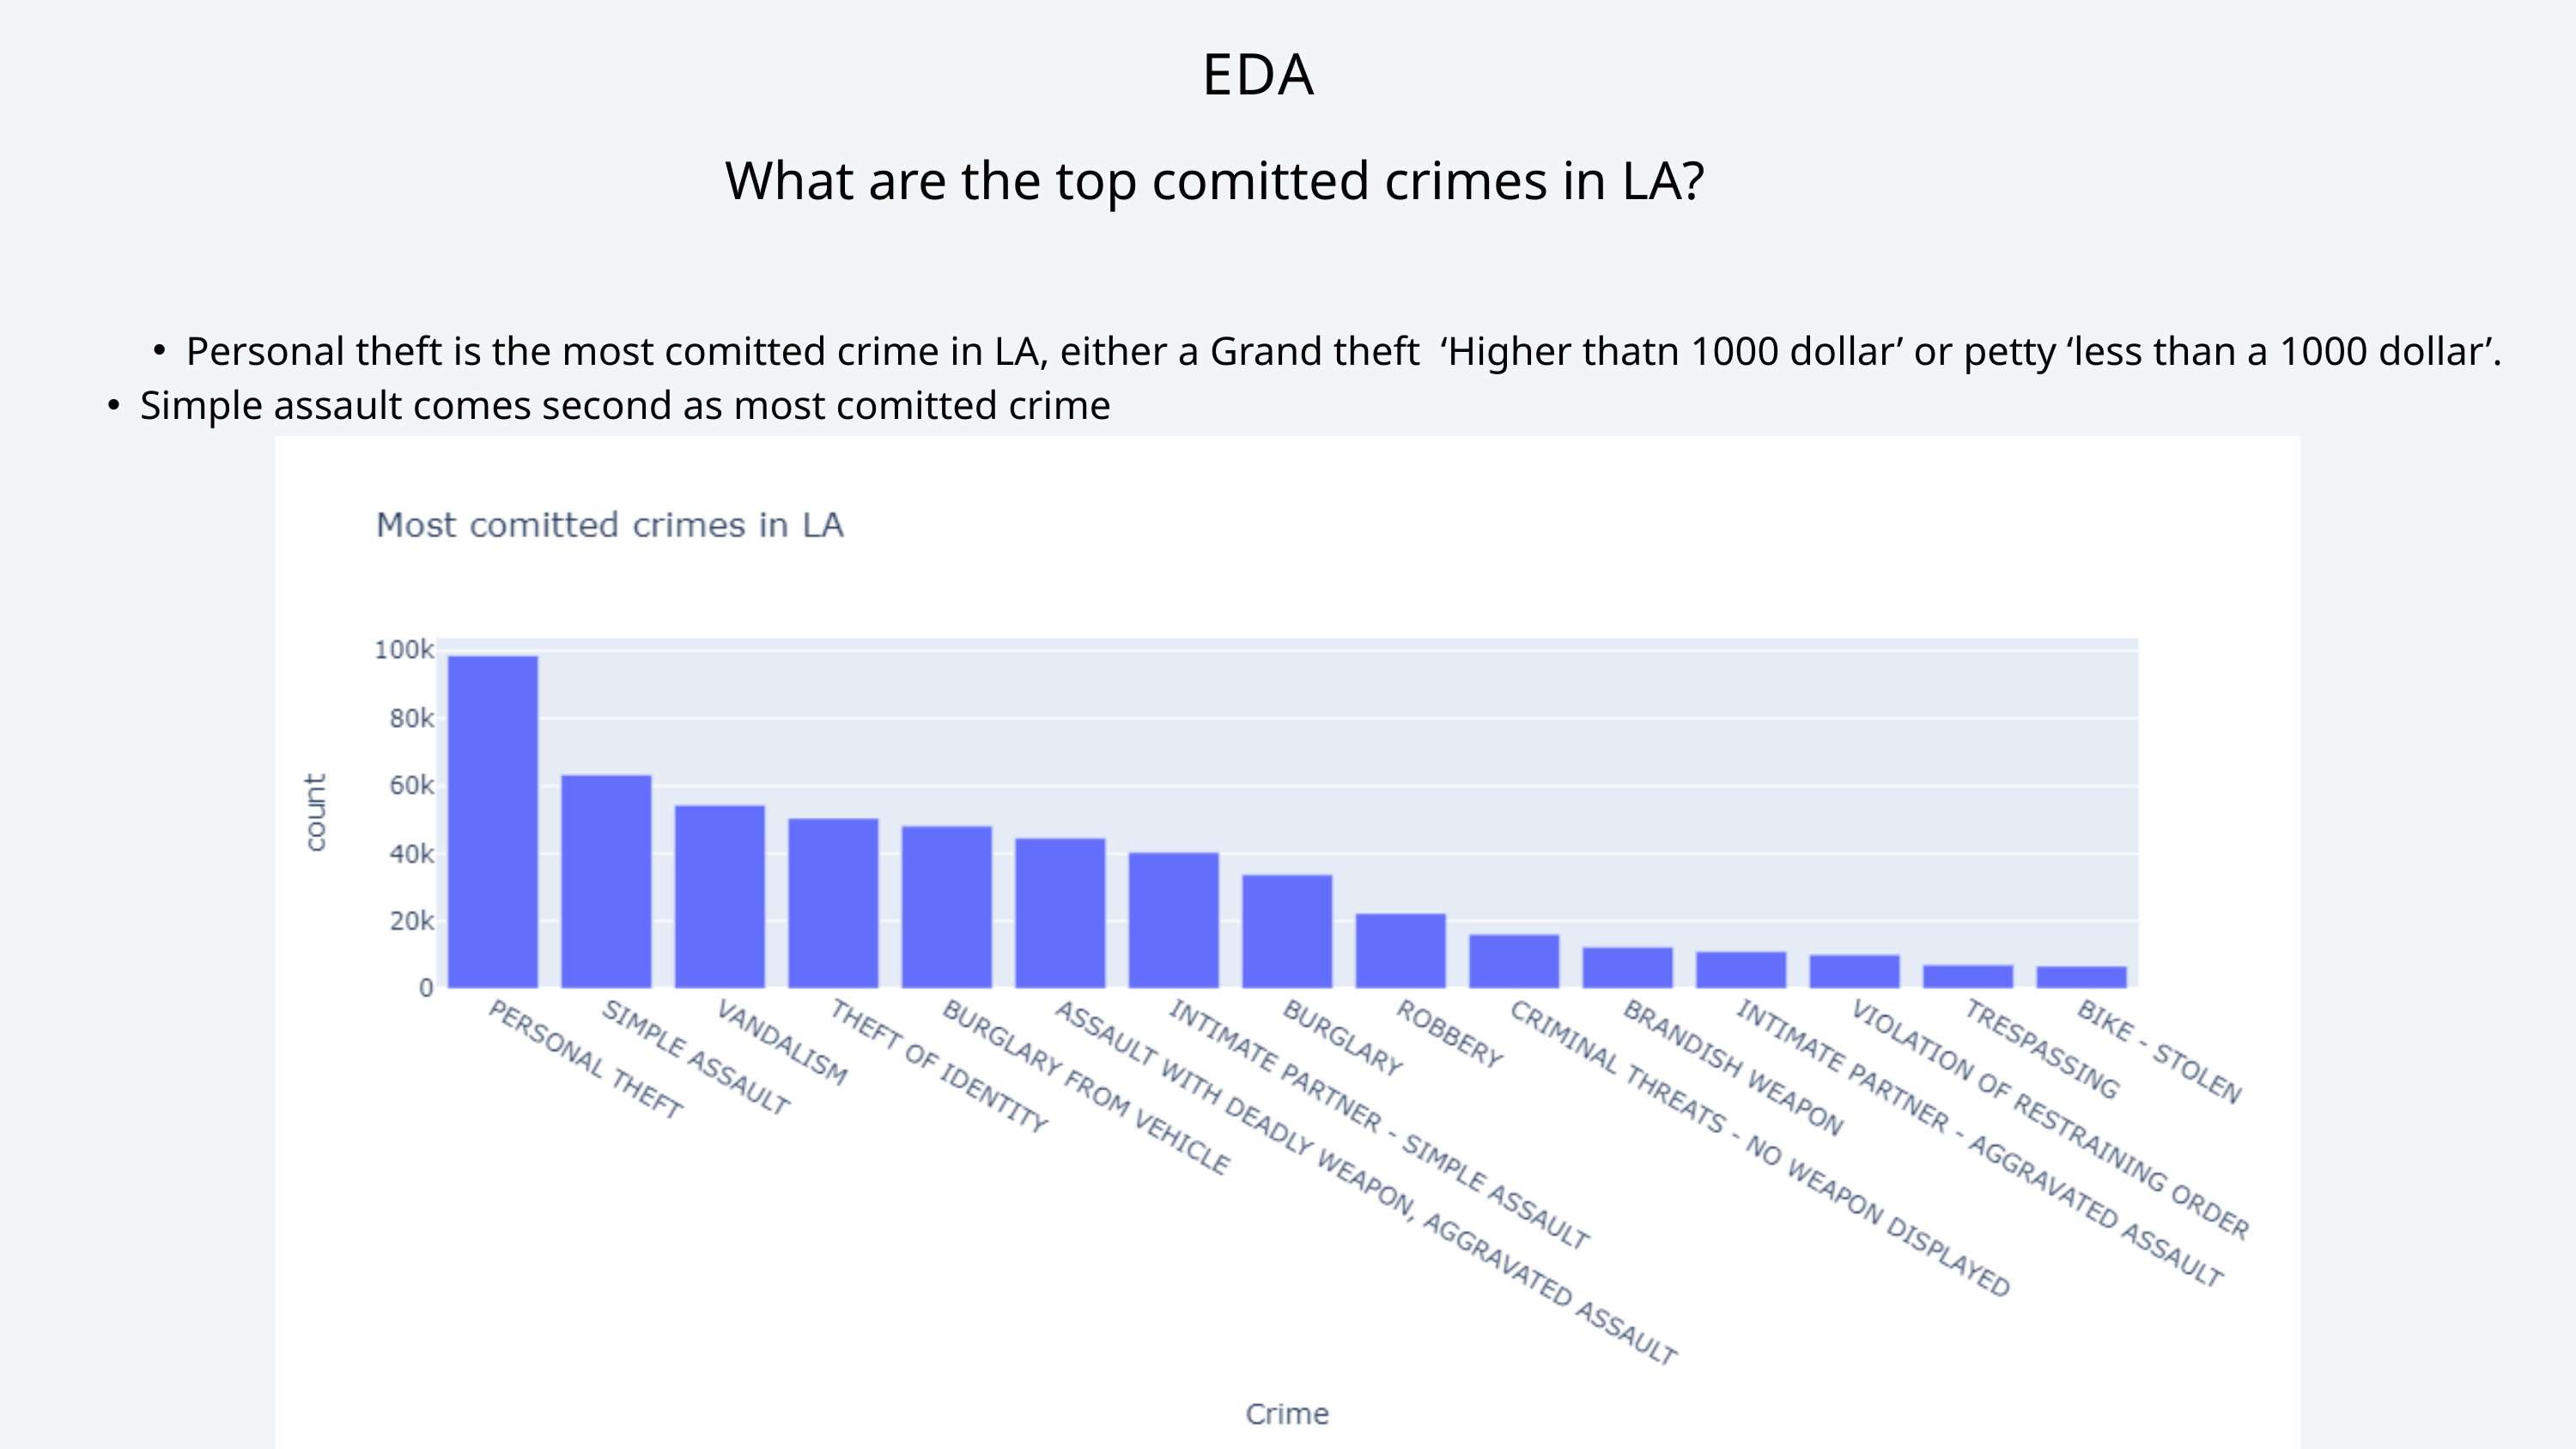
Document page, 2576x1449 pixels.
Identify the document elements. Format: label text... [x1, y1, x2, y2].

text_box What are the top comitted crimes in LA? [524, 136, 1907, 210]
text_box EDA [775, 27, 1741, 106]
text_box [275, 436, 2301, 1449]
text_box Personal theft is the most comitted crime in LA, either a Grand theft ‘Higher thatn 1000 dollar’ or petty ‘less than a 1000 dollar’. Simple assault comes second as most comitted crime [74, 318, 2549, 427]
